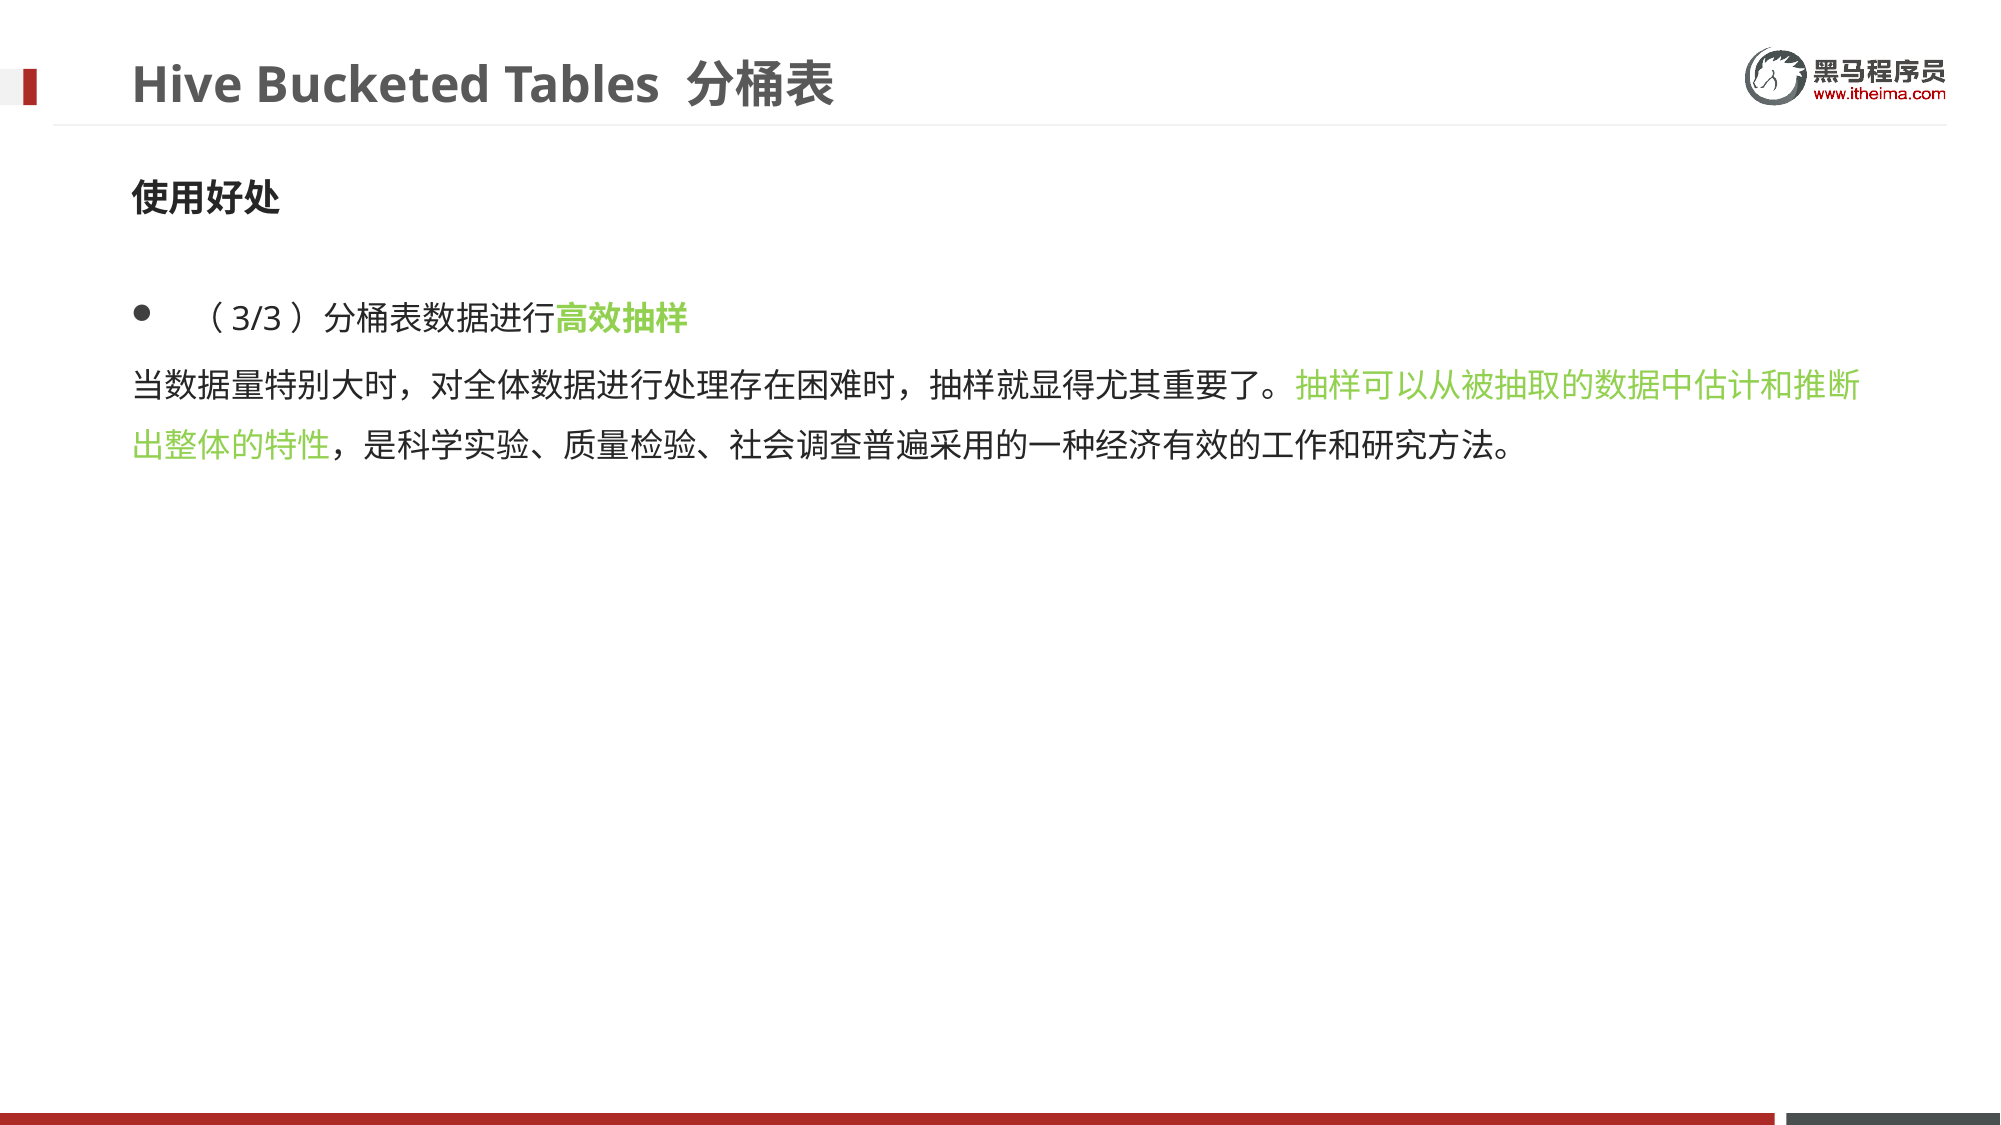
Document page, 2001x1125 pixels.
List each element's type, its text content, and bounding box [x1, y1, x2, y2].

title Hive Bucketed Tables 分桶表 [116, 40, 1556, 125]
list （3/3）分桶表数据进行高效抽样 当数据量特别大时，对全体数据进行处理存在困难时，抽样就显得尤其重要了。抽样可以从被抽取的数据中估计和推断出整体的特性，是科学实验、质量检验、社会调查普遍采用的一种经济有效的工作和研究方法。 [116, 270, 1880, 963]
list 使用好处 [116, 154, 1880, 239]
picture [1744, 46, 1946, 106]
